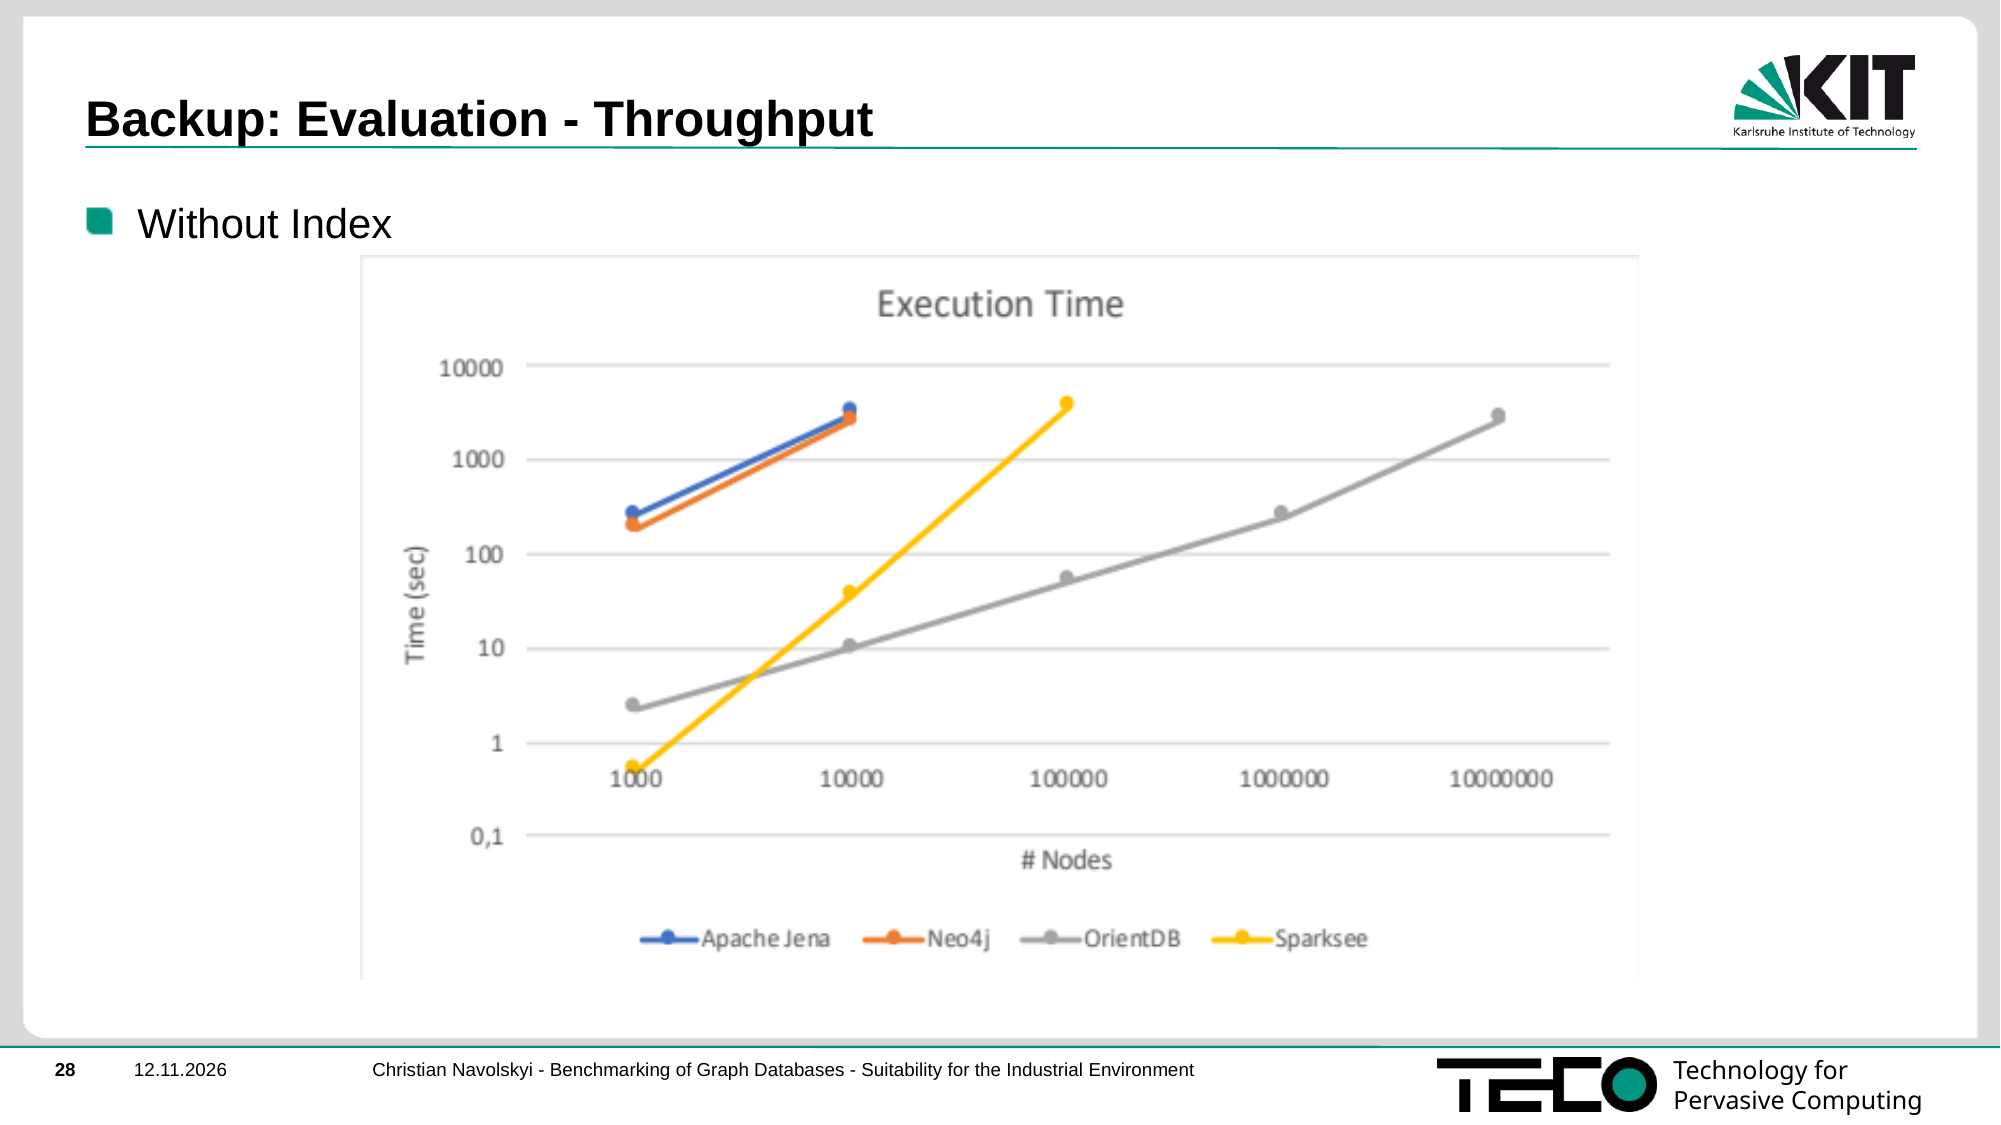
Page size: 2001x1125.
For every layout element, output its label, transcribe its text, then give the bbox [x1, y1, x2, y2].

picture [0, 0, 2000, 1046]
picture [1437, 1057, 1657, 1112]
list Without Index [85, 196, 1914, 1000]
title Backup: Evaluation - Throughput [85, 54, 1598, 147]
footer Christian Navolskyi - Benchmarking of Graph Databases - Suitability for the Industrial Environment [372, 1057, 1302, 1117]
